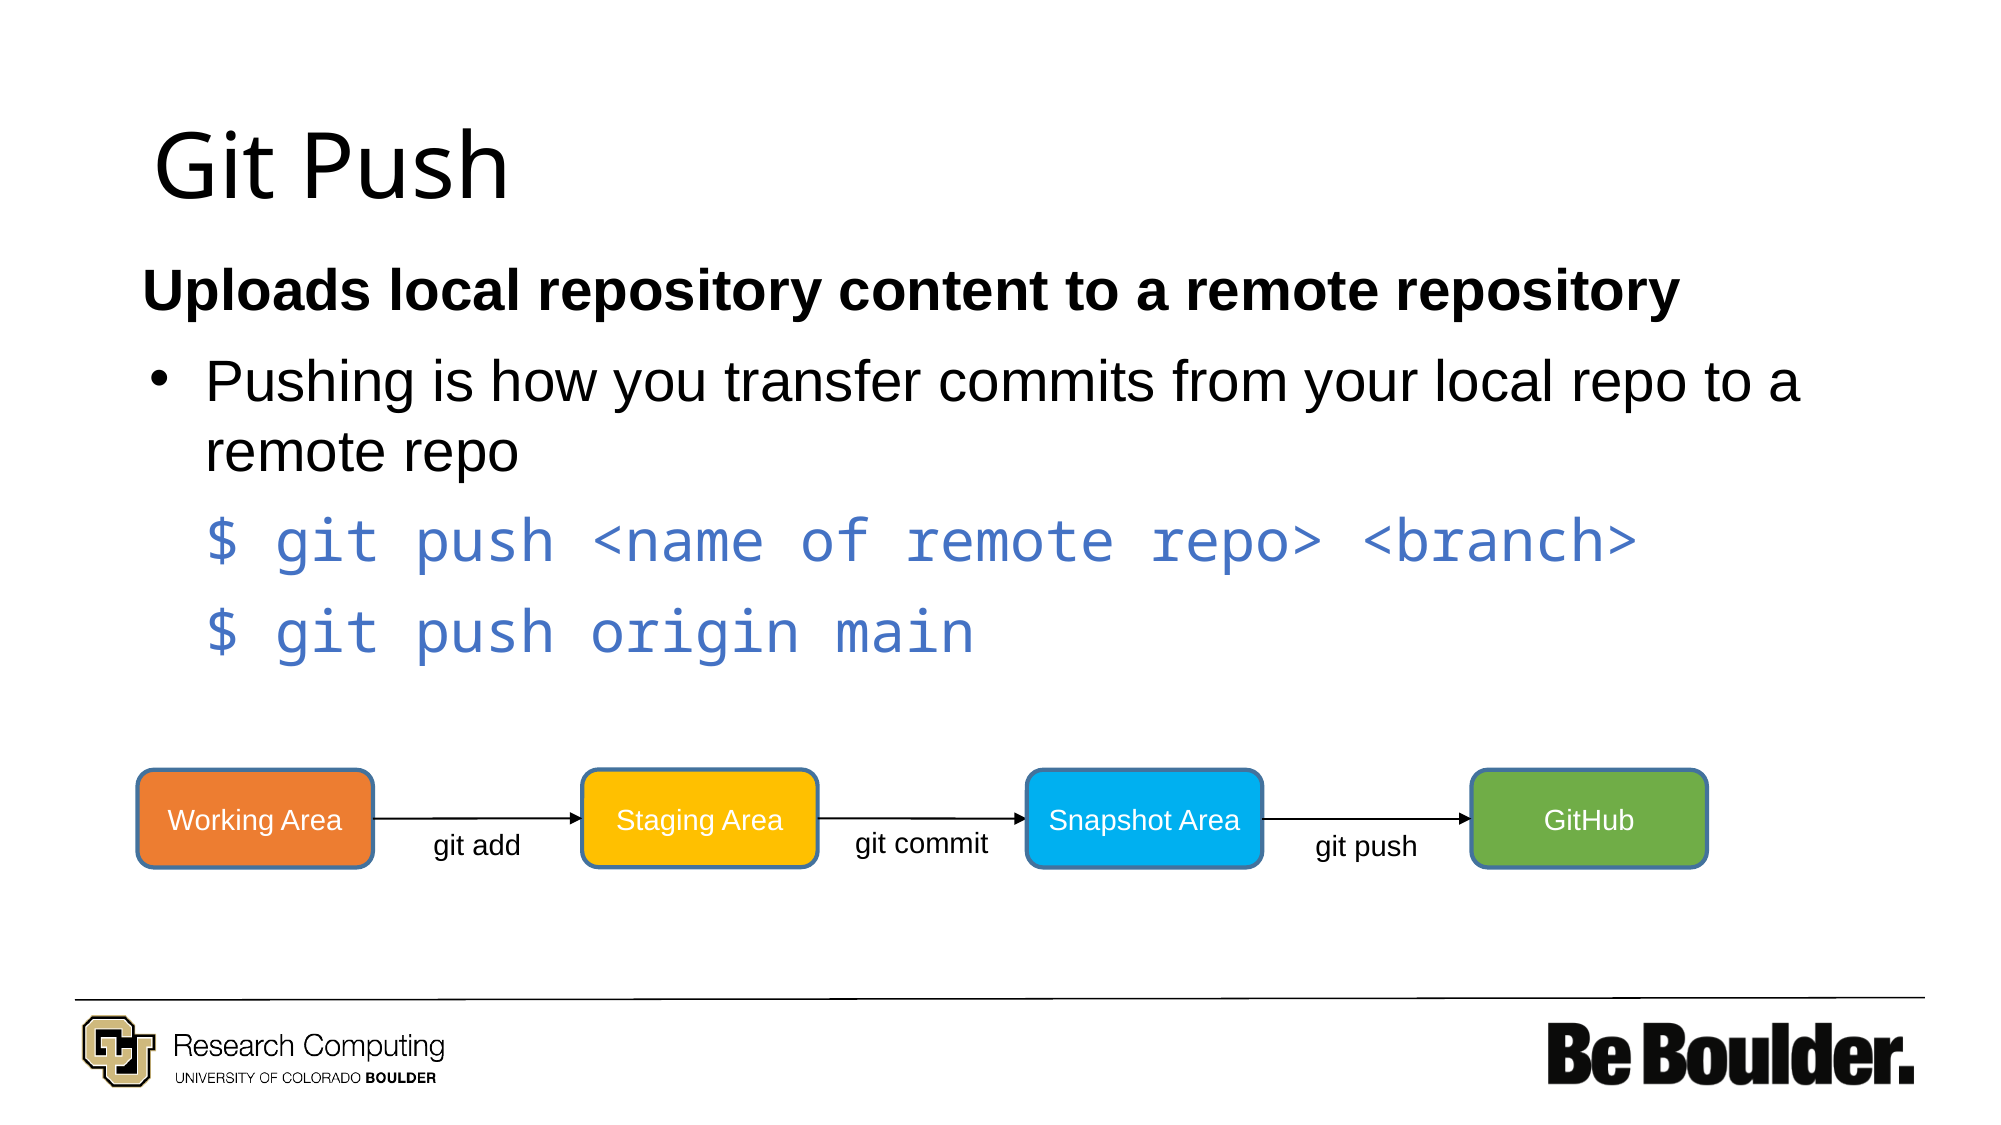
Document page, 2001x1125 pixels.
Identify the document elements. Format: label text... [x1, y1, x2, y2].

picture [1524, 1015, 1938, 1088]
picture [81, 1015, 444, 1088]
text_box git push [1300, 828, 1434, 870]
title Git Push [137, 59, 1863, 278]
text_box git commit [840, 826, 1004, 867]
text_box git add [418, 826, 537, 869]
text_box GitHub [1469, 767, 1710, 870]
text_box Working Area [135, 767, 376, 870]
list Uploads local repository content to a remote repository Pushing is how you transfer commits from your local repo to a remote repo $ git push <name of remote repo> <branch> $ git push origin main [115, 244, 1841, 720]
text_box Snapshot Area [1024, 767, 1265, 870]
text_box Staging Area [580, 767, 820, 870]
